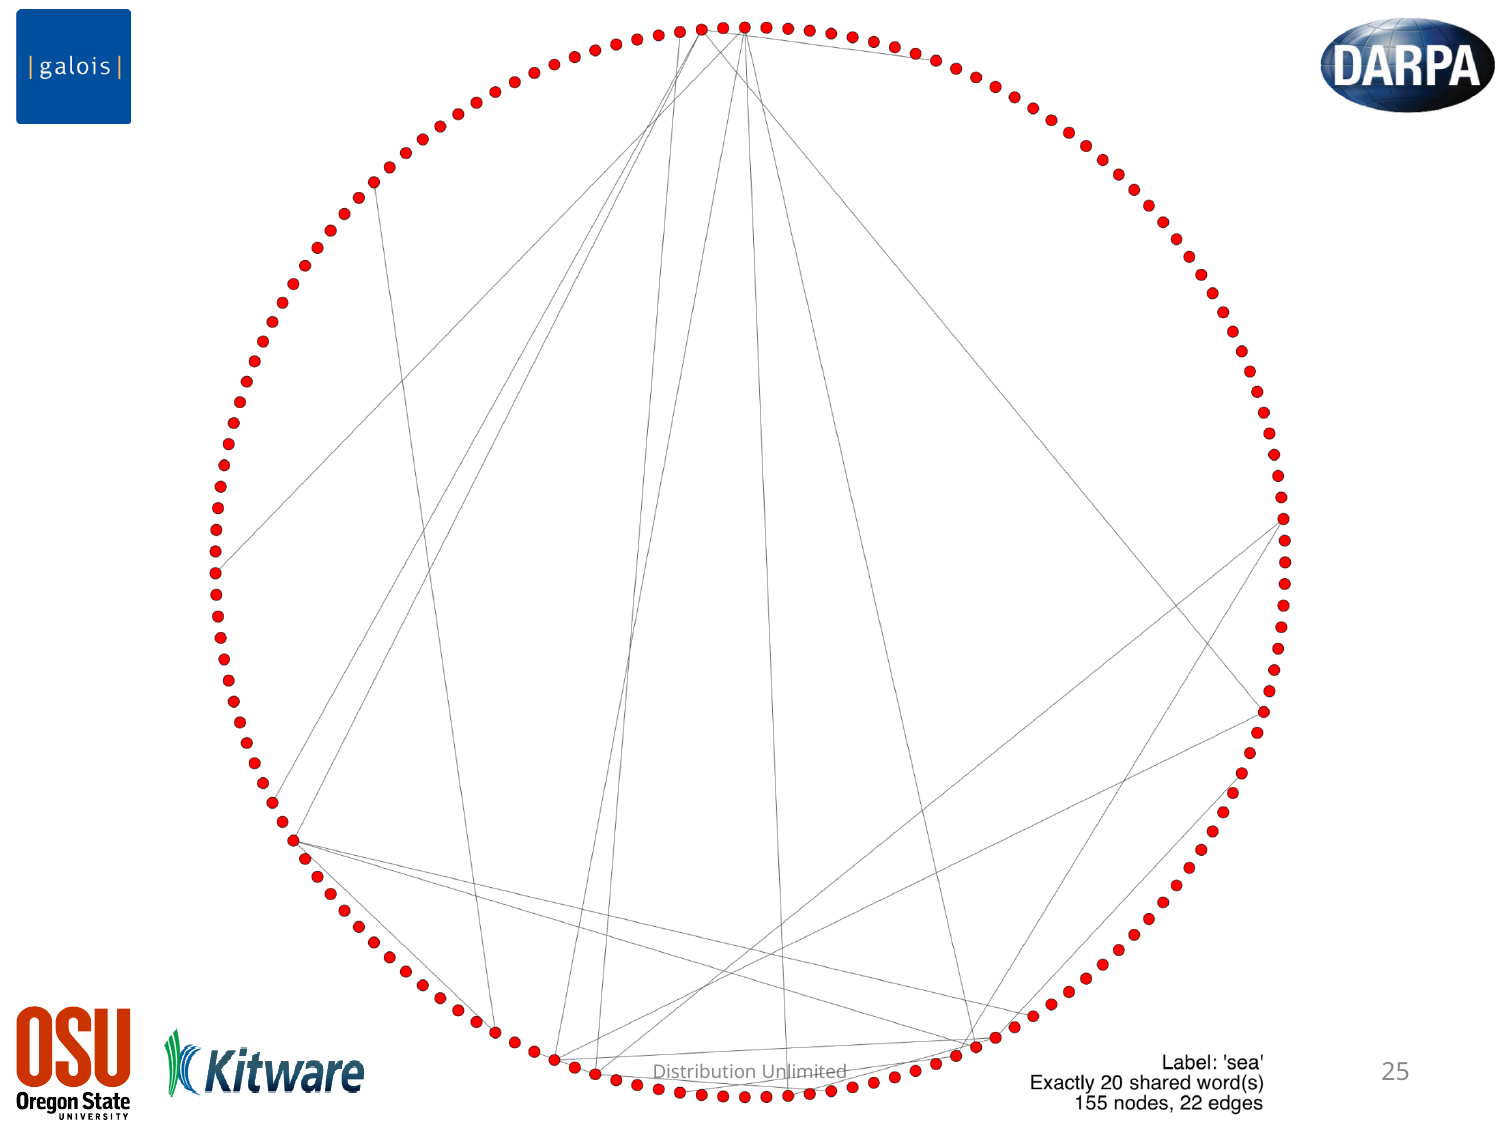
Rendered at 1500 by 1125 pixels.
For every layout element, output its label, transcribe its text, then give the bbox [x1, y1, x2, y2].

slide_number 25 [1315, 1042, 1425, 1103]
picture [150, 0, 1313, 1125]
picture [1318, 11, 1497, 119]
picture [16, 9, 131, 124]
